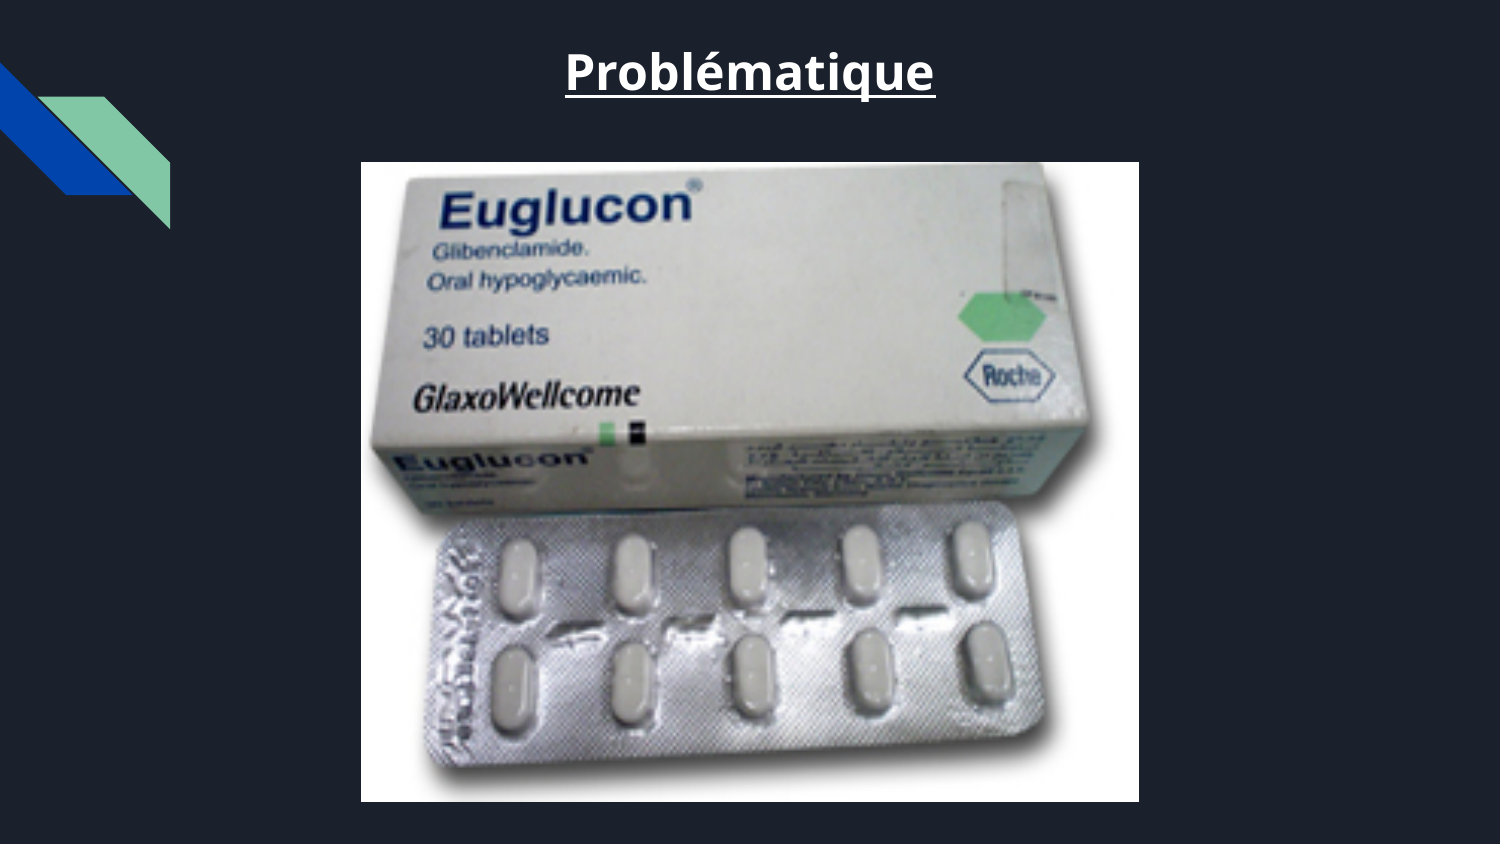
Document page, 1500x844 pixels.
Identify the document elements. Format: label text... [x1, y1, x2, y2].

title Problématique [51, 25, 1449, 129]
picture [361, 162, 1139, 802]
